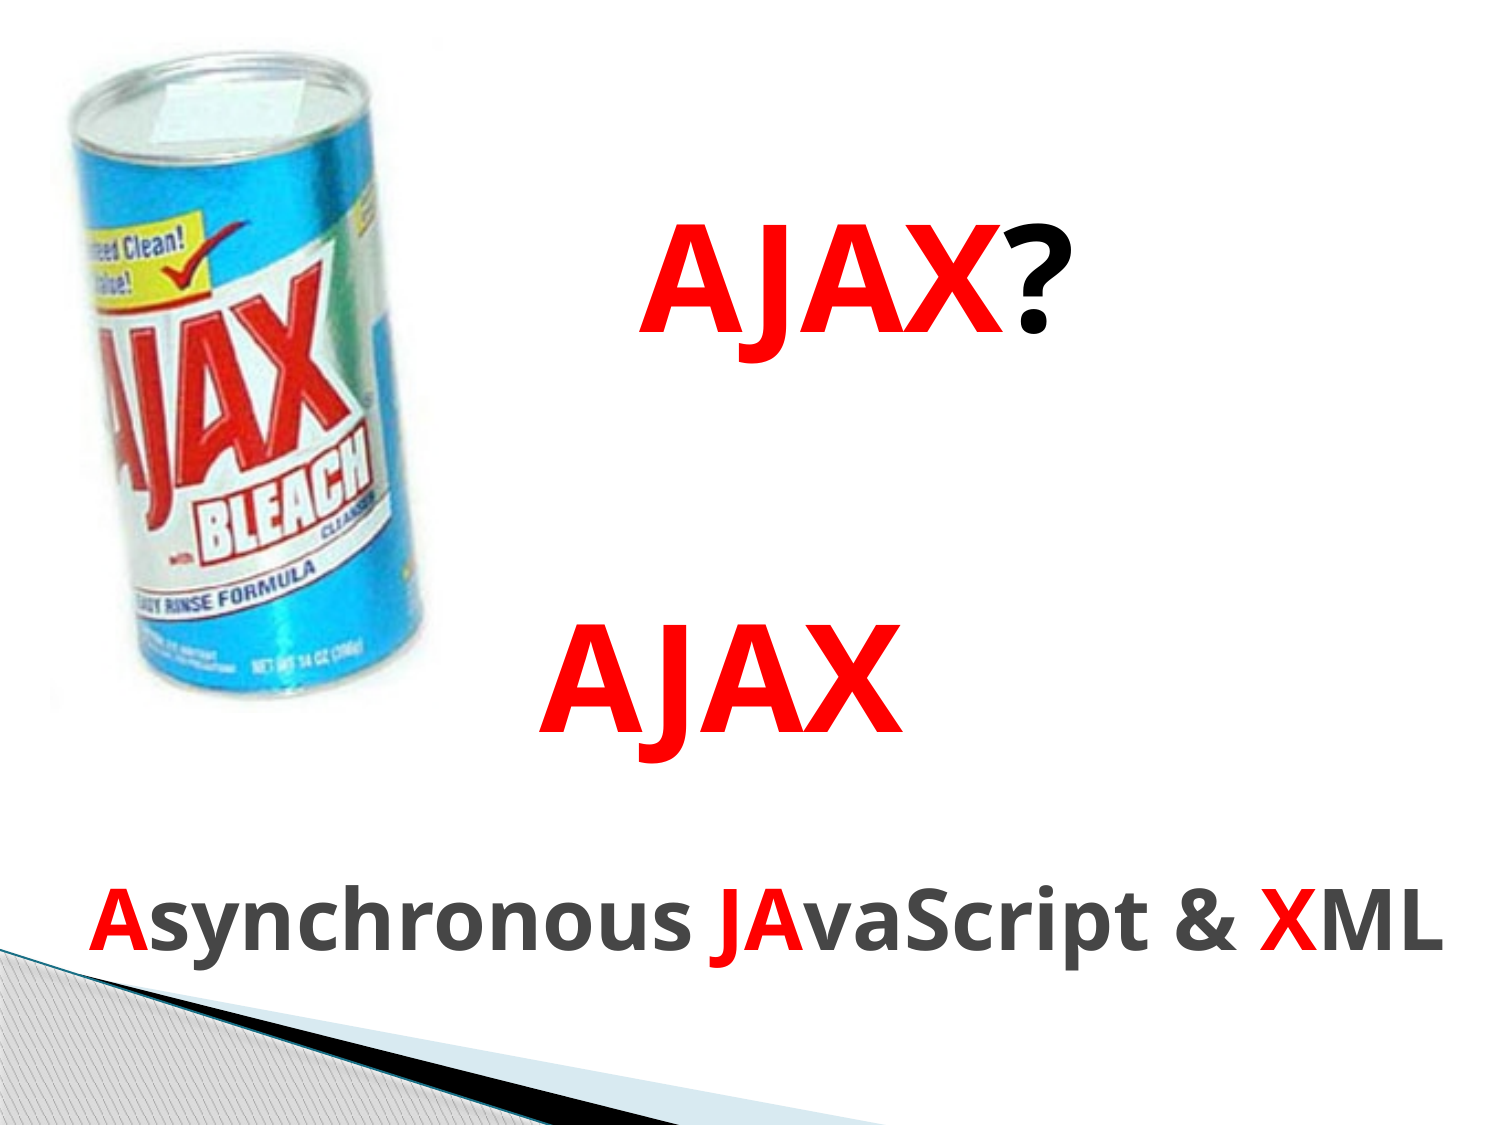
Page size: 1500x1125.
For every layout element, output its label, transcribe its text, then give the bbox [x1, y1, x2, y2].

text_box AJAX? [448, 62, 1500, 688]
title AJAX Asynchronous JAvaScript & XML [75, 688, 1500, 1088]
picture [49, 37, 443, 713]
